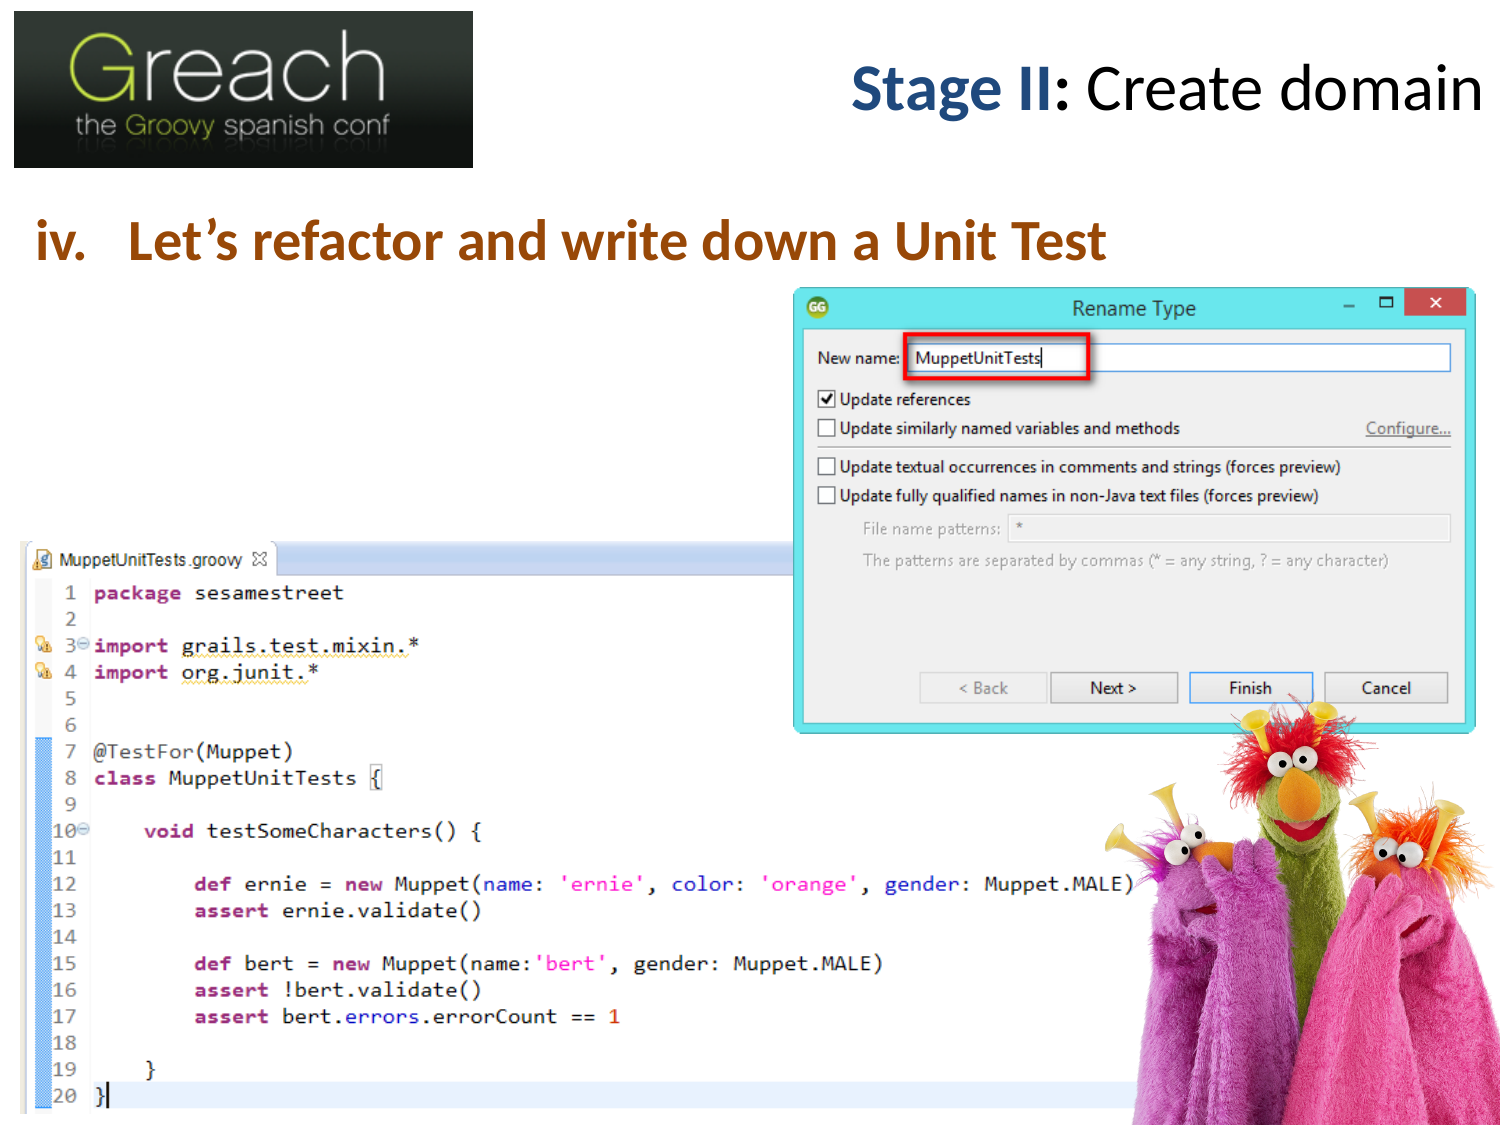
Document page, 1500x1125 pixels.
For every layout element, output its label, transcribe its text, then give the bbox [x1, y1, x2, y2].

picture [14, 11, 472, 168]
list Let’s refactor and write down a Unit Test [20, 194, 1479, 539]
picture [19, 287, 1500, 1125]
title Stage II: Create domain [472, 0, 1500, 169]
